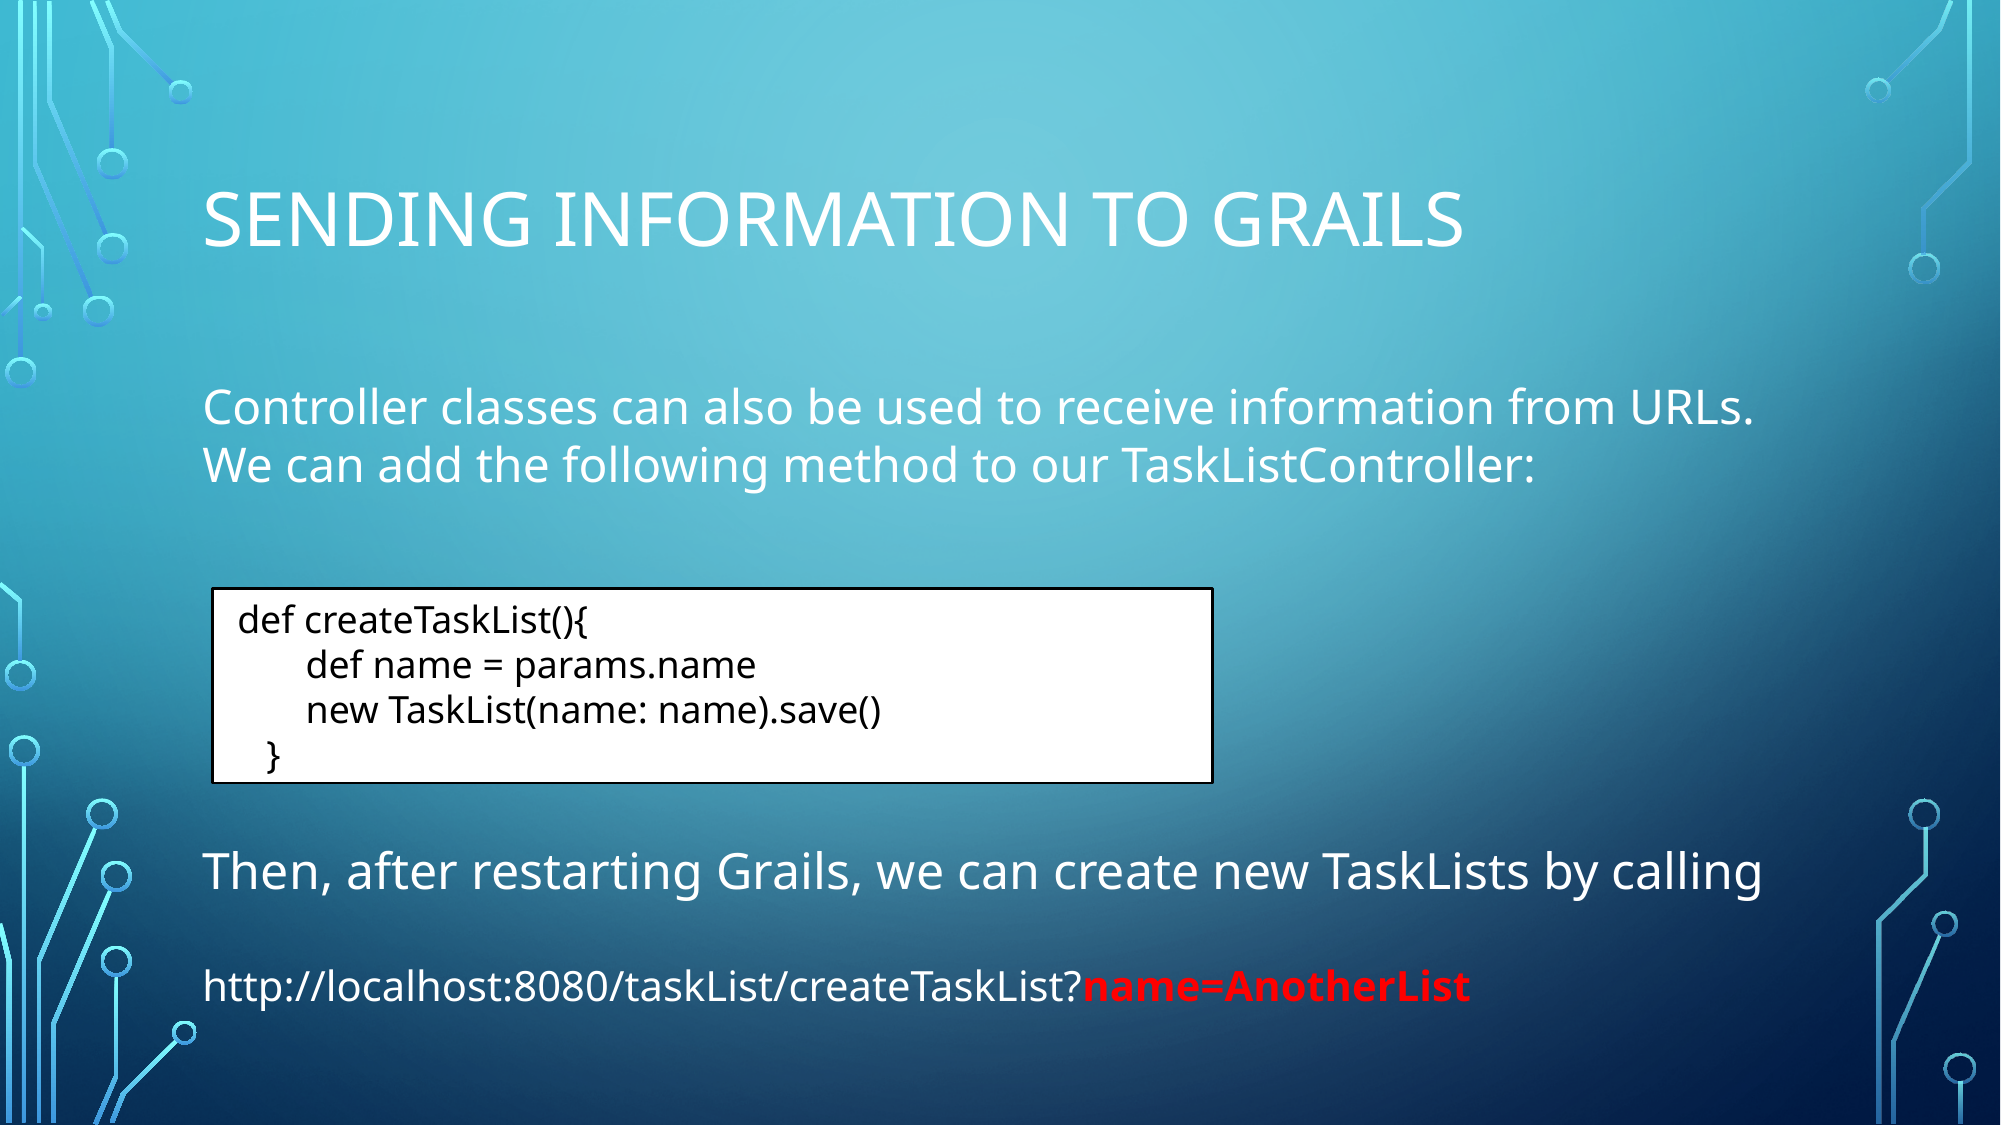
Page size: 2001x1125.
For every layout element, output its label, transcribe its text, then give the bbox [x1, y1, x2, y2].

title sending information to Grails [187, 101, 1813, 344]
text_box def createTaskList(){ def name = params.name new TaskList(name: name).save() } [211, 587, 1214, 784]
list Controller classes can also be used to receive information from URLs. We can add the following method to our TaskListController: [187, 369, 1813, 502]
text_box Then, after restarting Grails, we can create new TaskLists by calling http://localhost:8080/taskList/createTaskList?name=AnotherList [187, 831, 1813, 1041]
